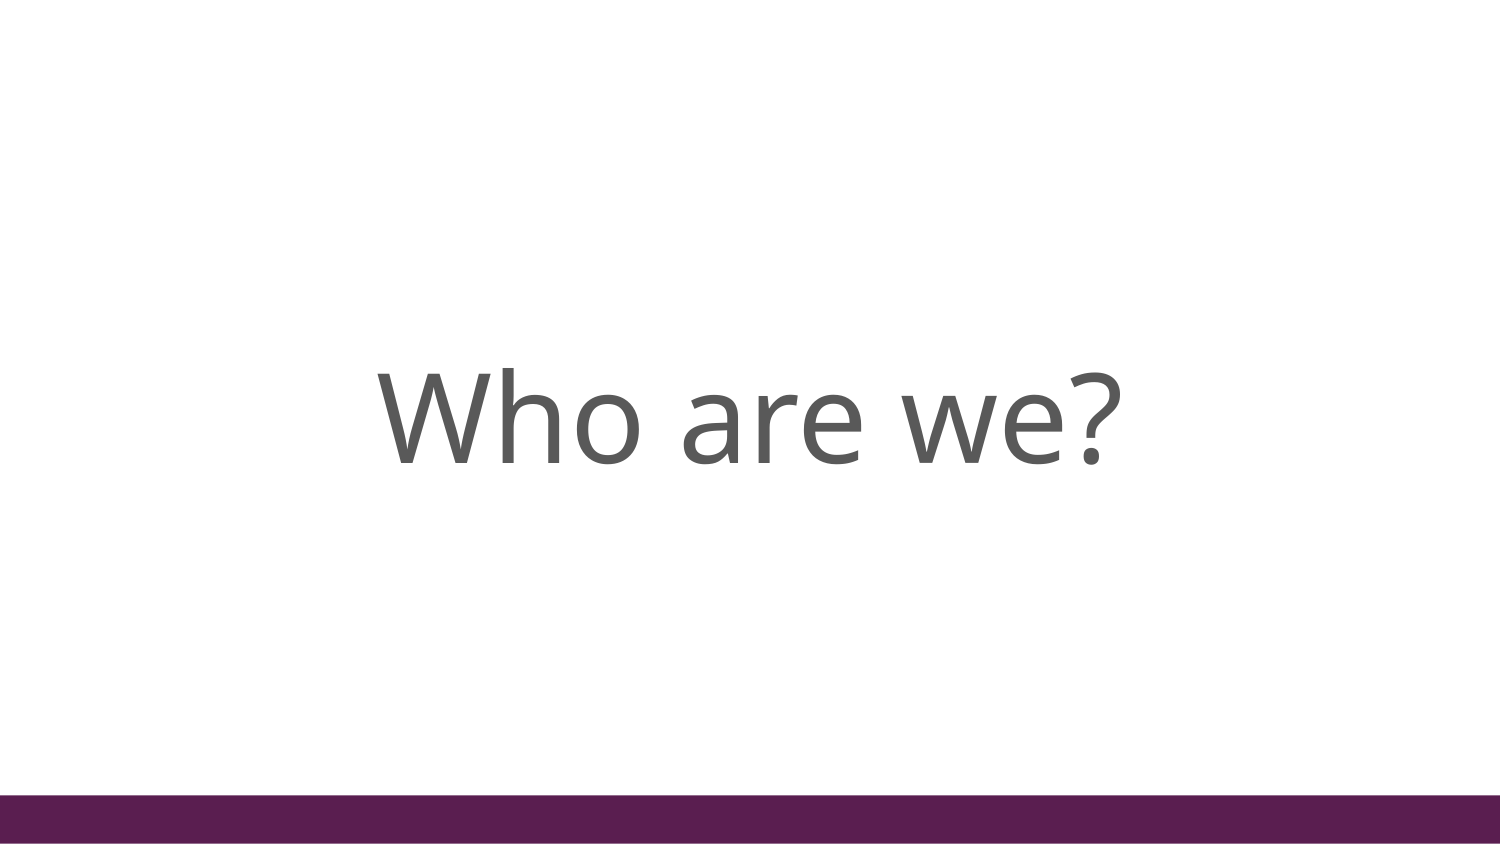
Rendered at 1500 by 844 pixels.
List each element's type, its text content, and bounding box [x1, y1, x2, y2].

title Who are we? [51, 181, 1449, 504]
